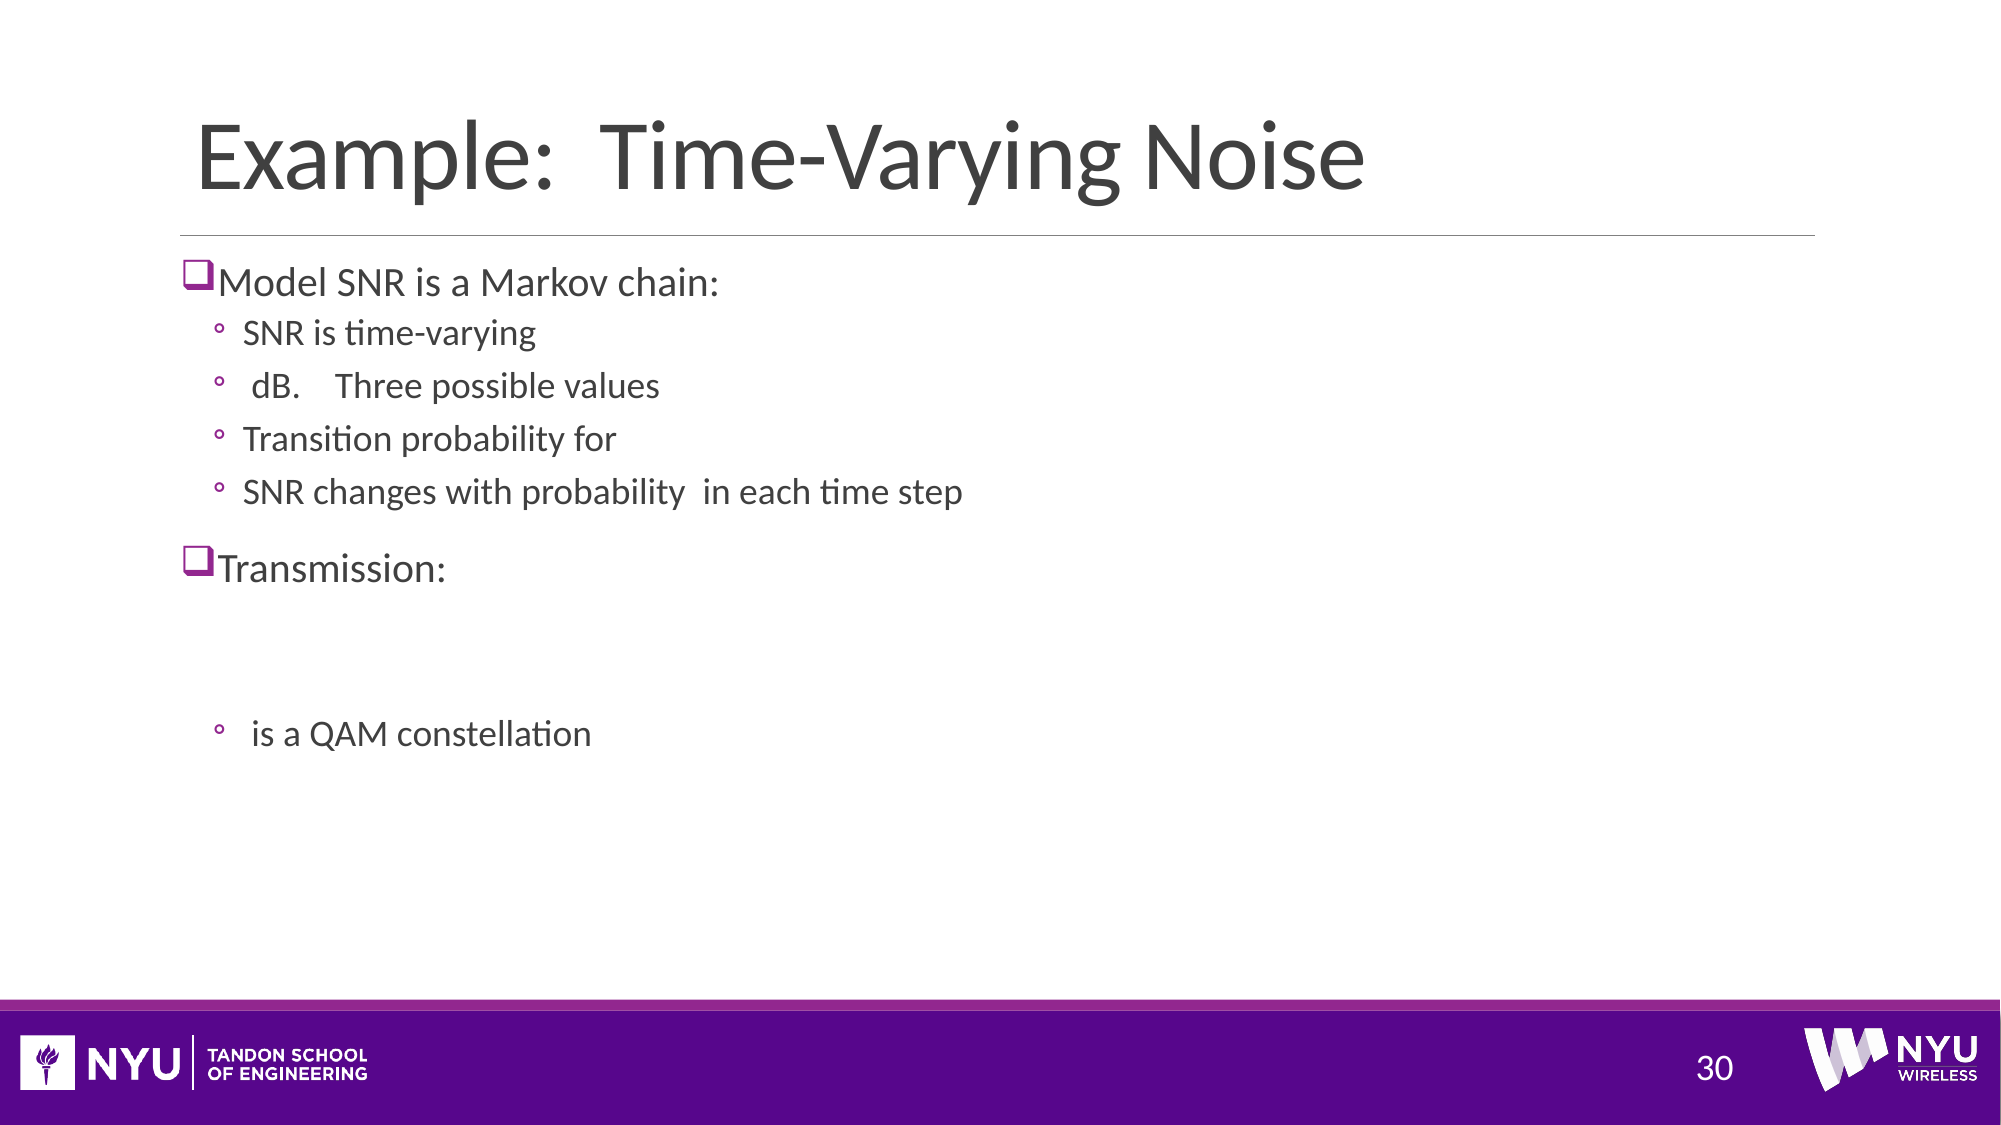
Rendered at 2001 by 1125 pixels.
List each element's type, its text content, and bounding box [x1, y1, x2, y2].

slide_number 30 [1533, 1035, 1749, 1096]
title Example: Time-Varying Noise [180, 47, 1830, 218]
